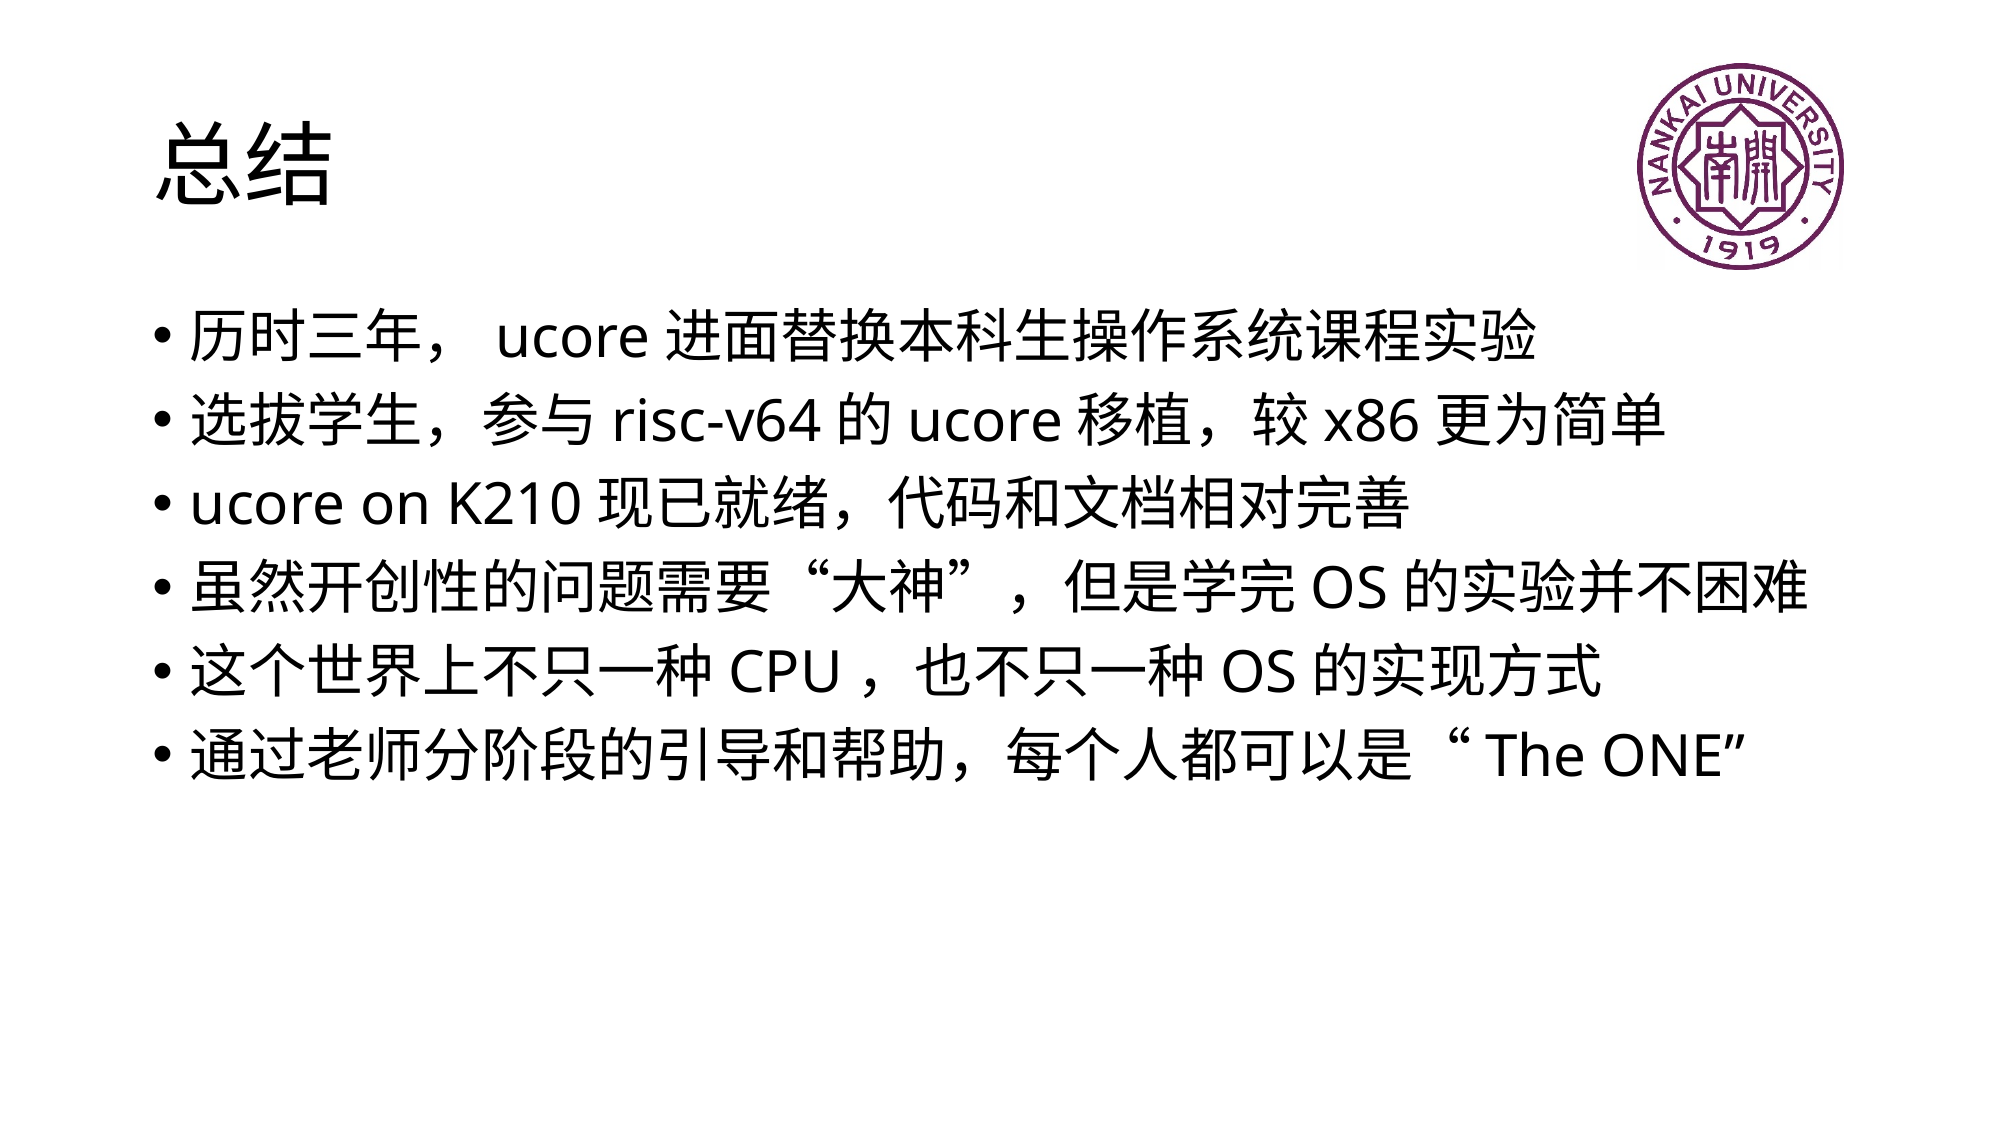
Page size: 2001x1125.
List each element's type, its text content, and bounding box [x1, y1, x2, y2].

list 历时三年，ucore进面替换本科生操作系统课程实验 选拔学生，参与risc-v64的ucore移植，较x86更为简单 ucore on K210现已就绪，代码和文档相对完善 虽然开创性的问题需要“大神”，但是学完OS的实验并不困难 这个世界上不只一种CPU，也不只一种OS的实现方式 通过老师分阶段的引导和帮助，每个人都可以是“The ONE” [137, 299, 1863, 1014]
title 总结 [137, 59, 1863, 278]
